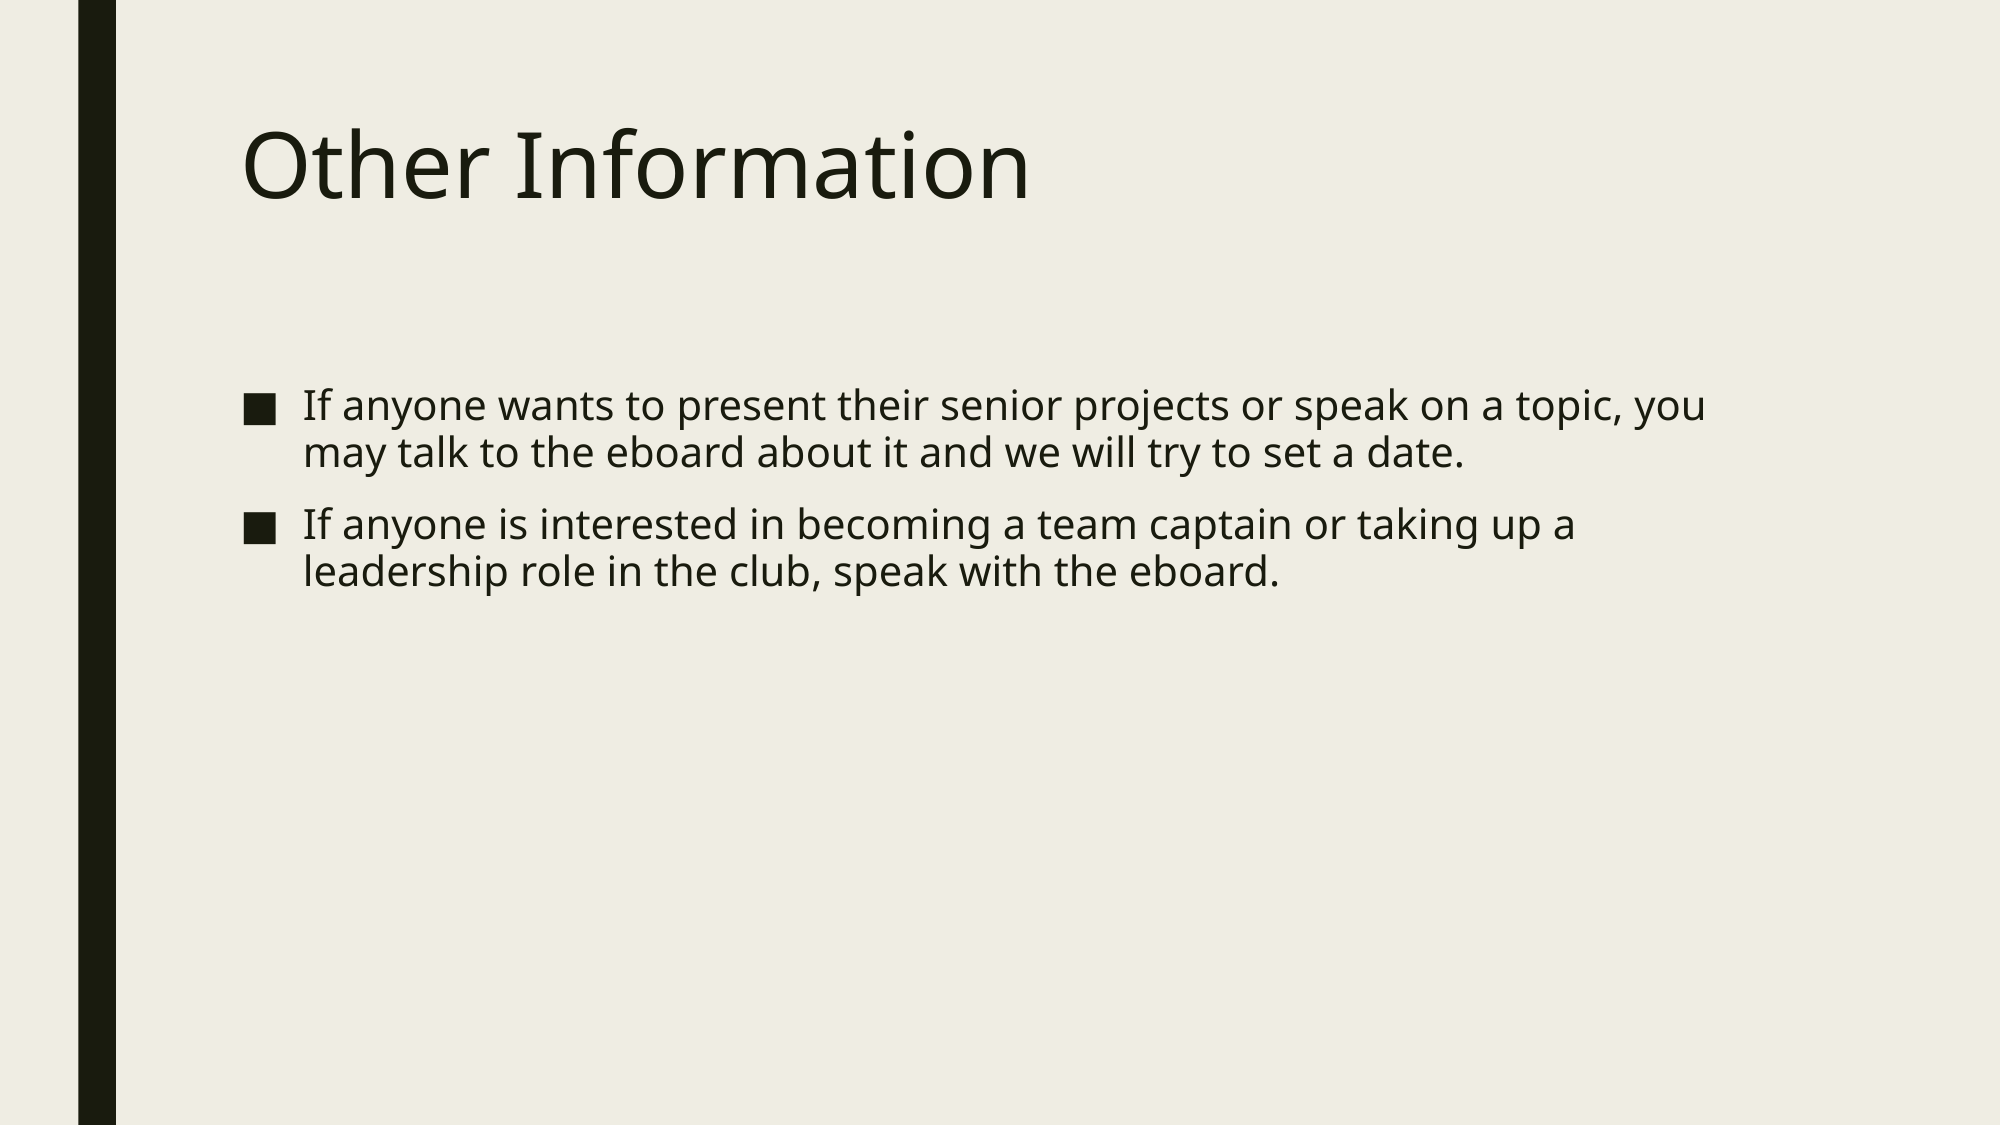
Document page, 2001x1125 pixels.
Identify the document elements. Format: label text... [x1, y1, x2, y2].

title Other Information [225, 112, 1800, 357]
list If anyone wants to present their senior projects or speak on a topic, you may talk to the eboard about it and we will try to set a date. If anyone is interested in becoming a team captain or taking up a leadership role in the club, speak with the eboard. [225, 375, 1800, 963]
